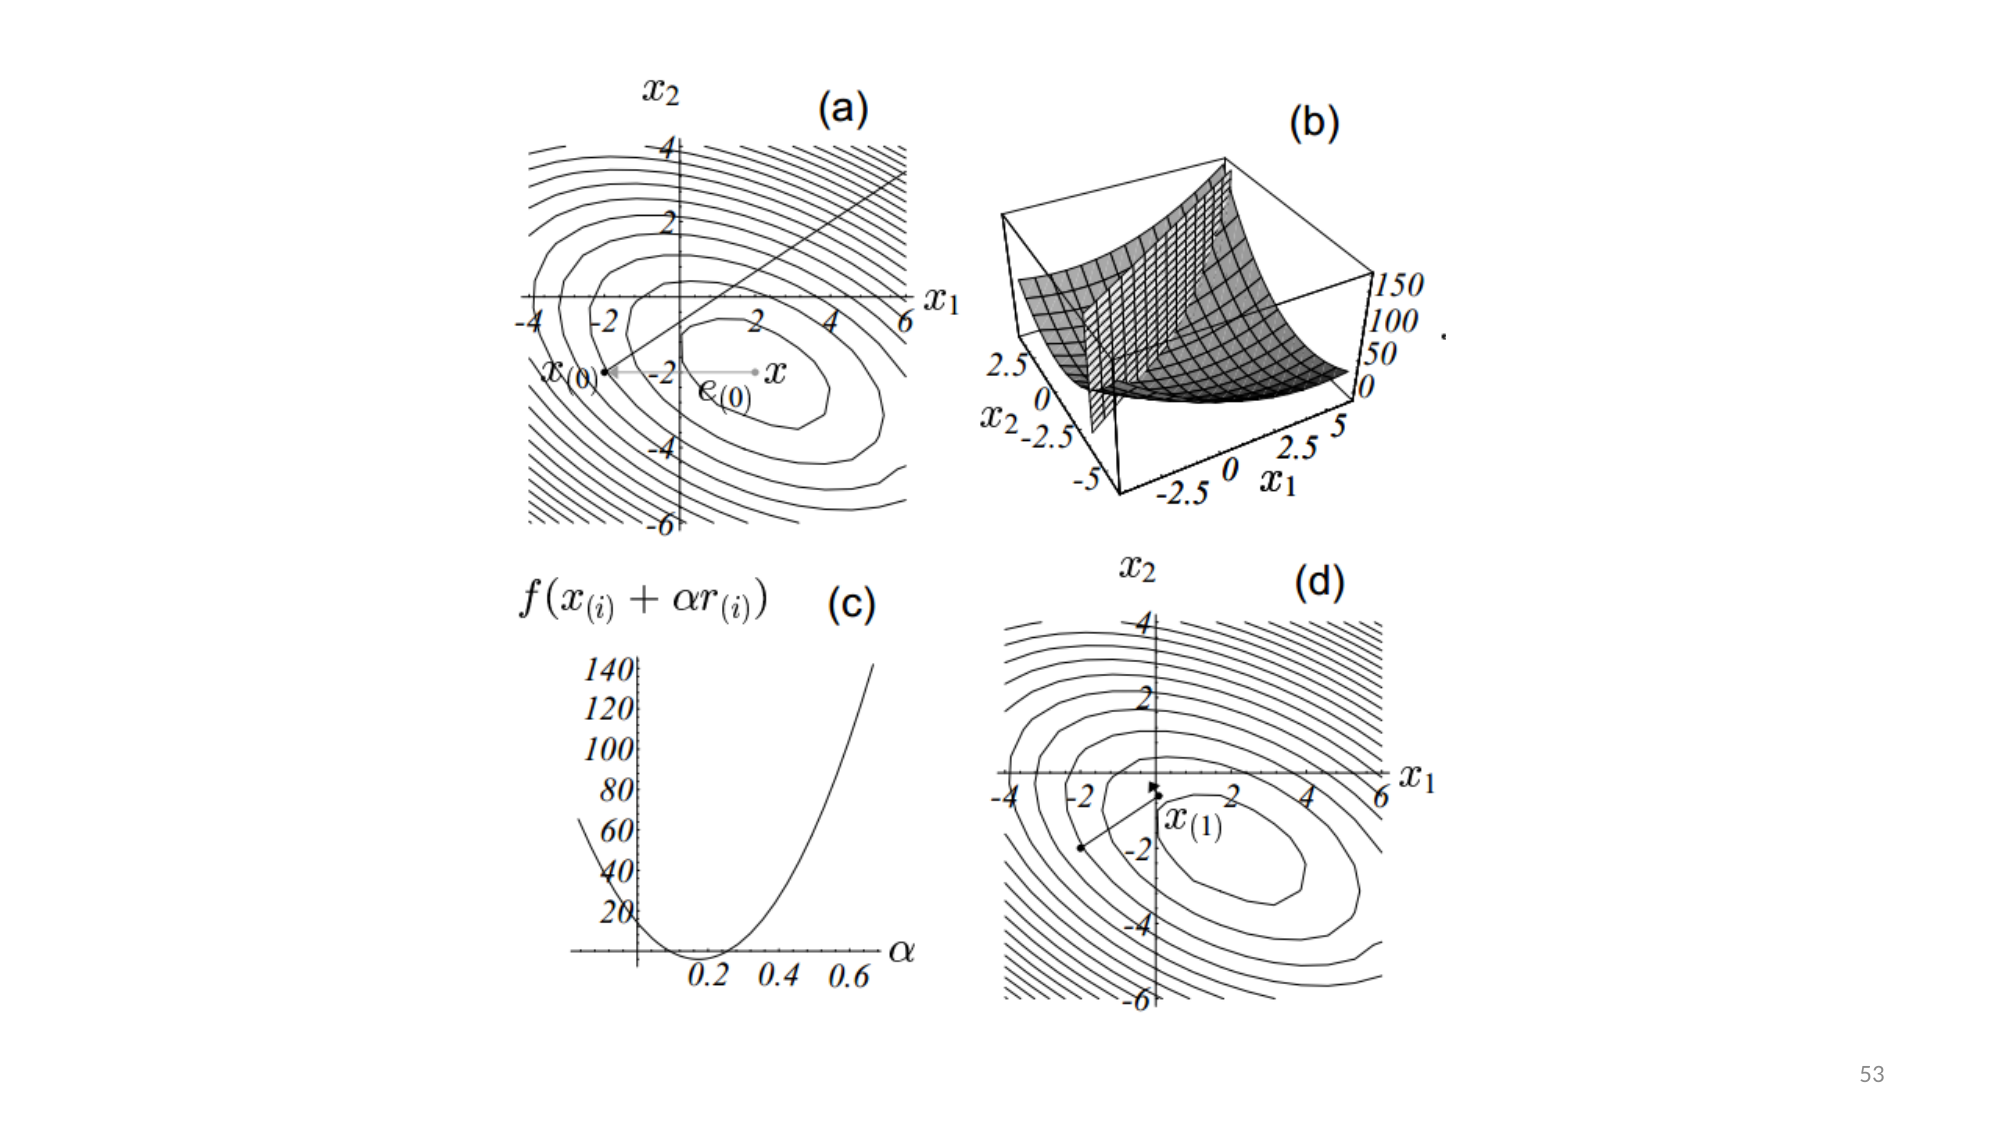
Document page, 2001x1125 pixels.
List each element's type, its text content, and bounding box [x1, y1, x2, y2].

slide_number 53 [1433, 1042, 1900, 1103]
picture [474, 62, 1447, 1062]
